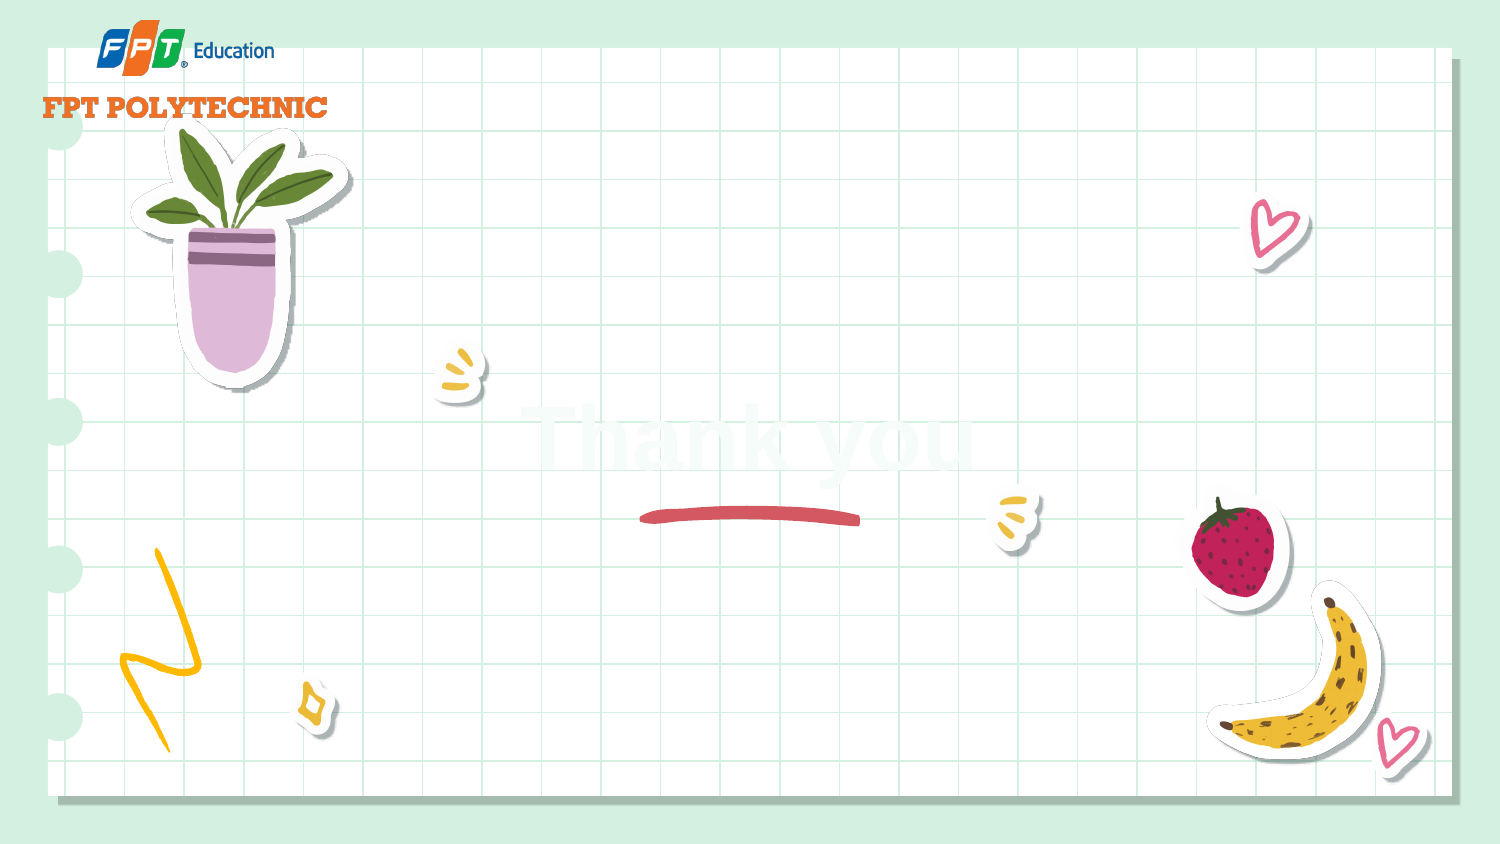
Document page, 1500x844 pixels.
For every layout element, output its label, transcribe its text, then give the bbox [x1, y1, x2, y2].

picture [43, 20, 363, 397]
picture [269, 656, 356, 756]
text_box [639, 505, 860, 527]
text_box Thank you [472, 338, 1028, 530]
picture [1150, 452, 1445, 815]
text_box [120, 548, 201, 753]
picture [962, 462, 1060, 571]
picture [1211, 174, 1330, 293]
picture [407, 315, 510, 427]
